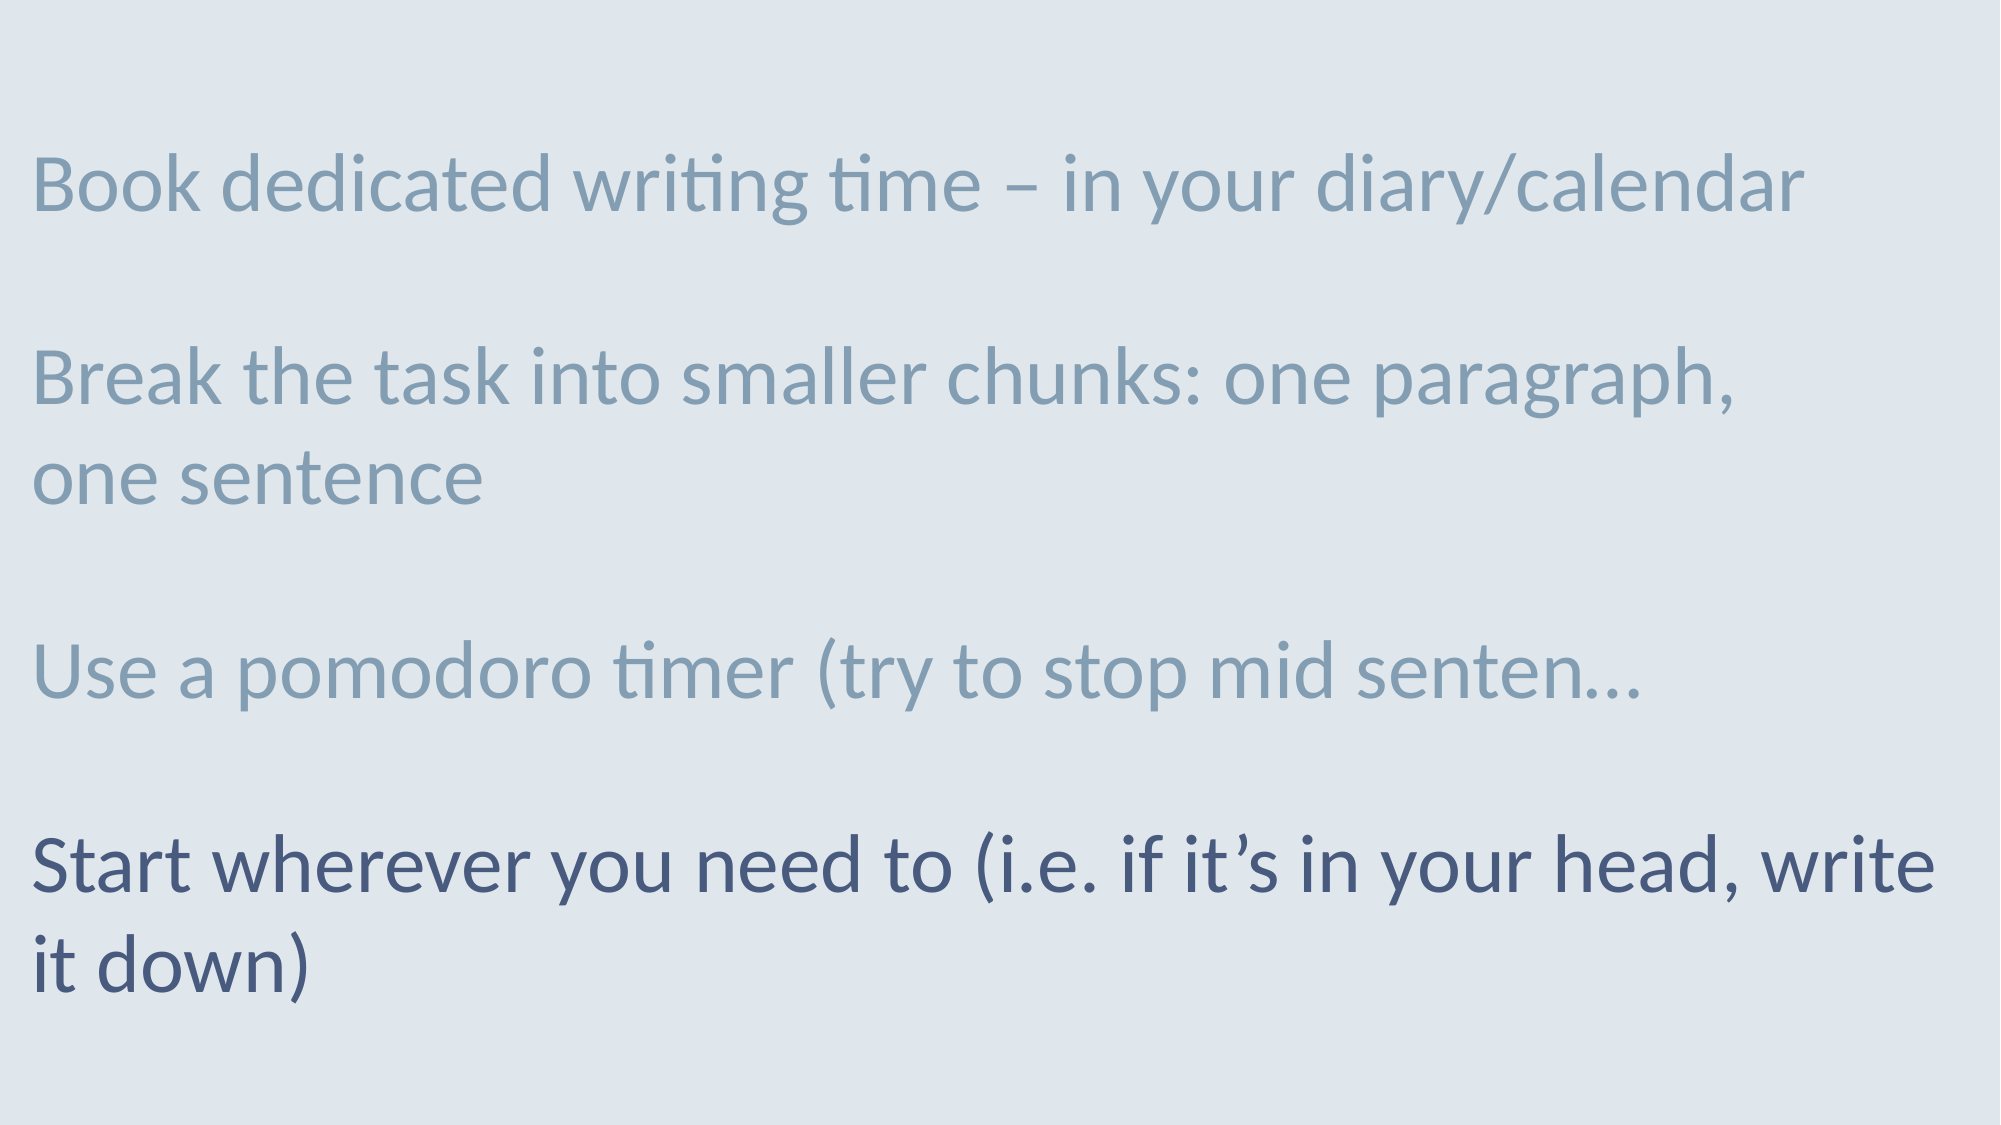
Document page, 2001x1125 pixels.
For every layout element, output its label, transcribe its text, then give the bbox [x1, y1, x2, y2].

text_box Break the task into smaller chunks: one paragraph, one sentence [16, 313, 1888, 529]
text_box Start wherever you need to (i.e. if it’s in your head, write it down) [16, 801, 2000, 1016]
text_box Use a pomodoro timer (try to stop mid senten… [16, 608, 2000, 723]
text_box Book dedicated writing time – in your diary/calendar [16, 120, 1888, 236]
